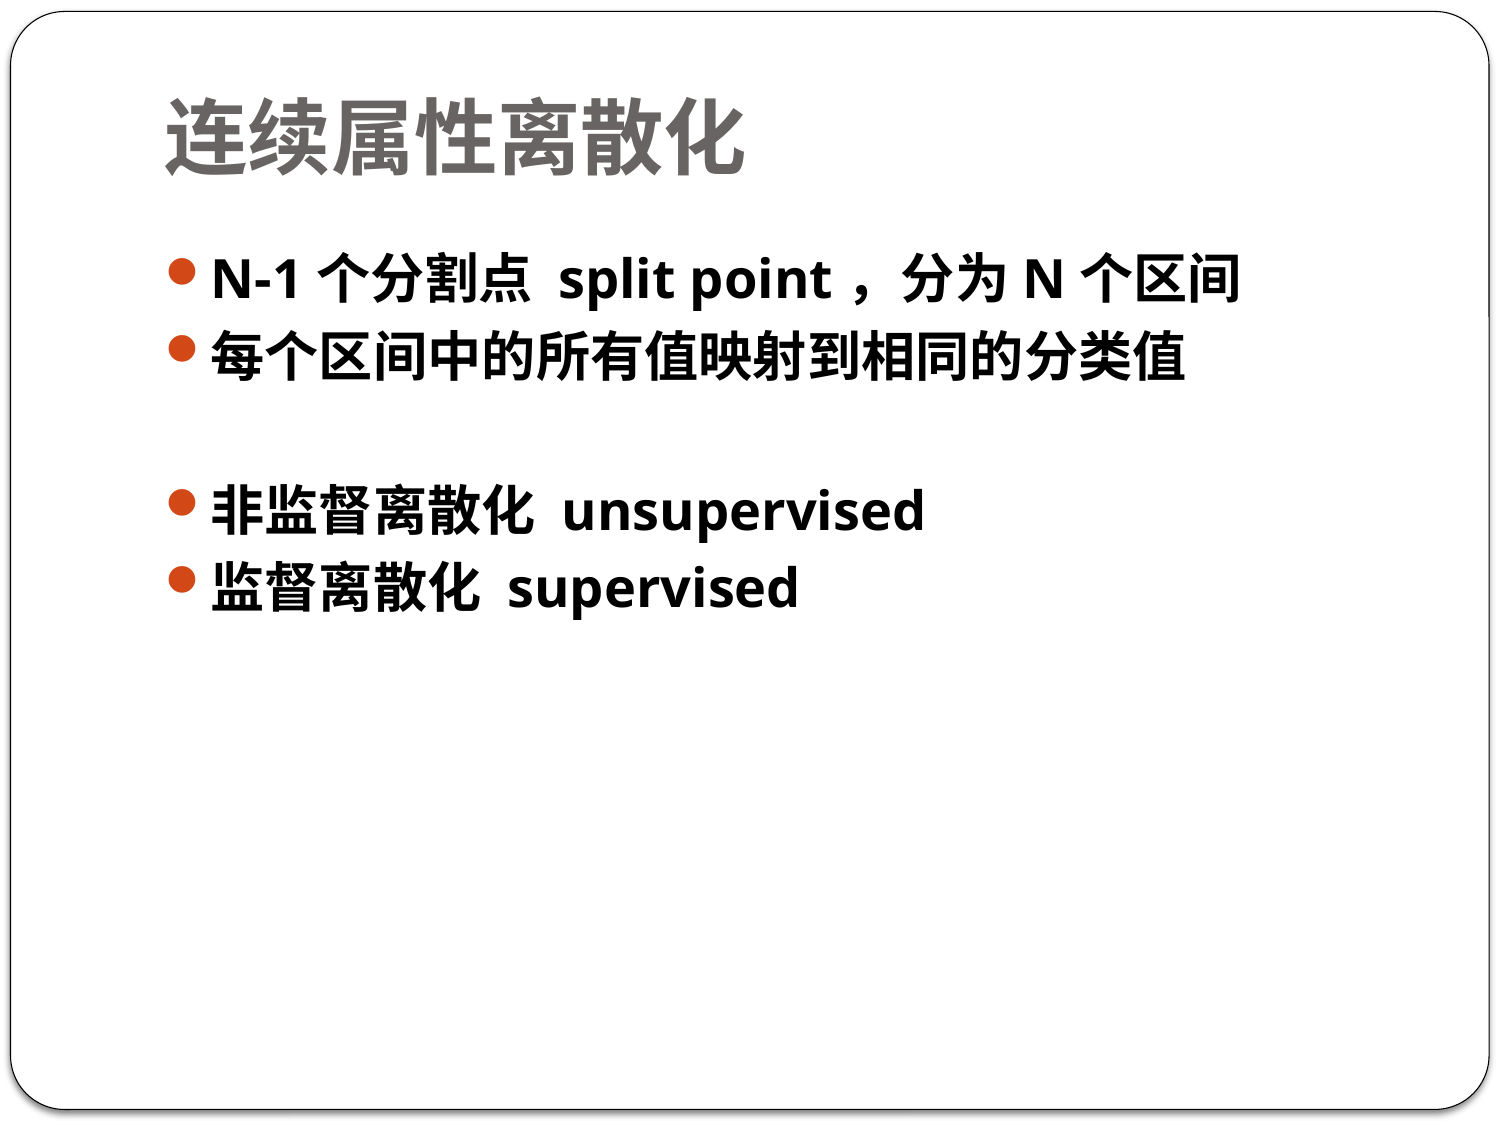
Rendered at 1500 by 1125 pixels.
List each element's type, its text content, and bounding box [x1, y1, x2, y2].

list N-1个分割点 split point，分为N个区间 每个区间中的所有值映射到相同的分类值 非监督离散化 unsupervised 监督离散化 supervised [150, 237, 1425, 988]
title 连续属性离散化 [150, 45, 1425, 233]
